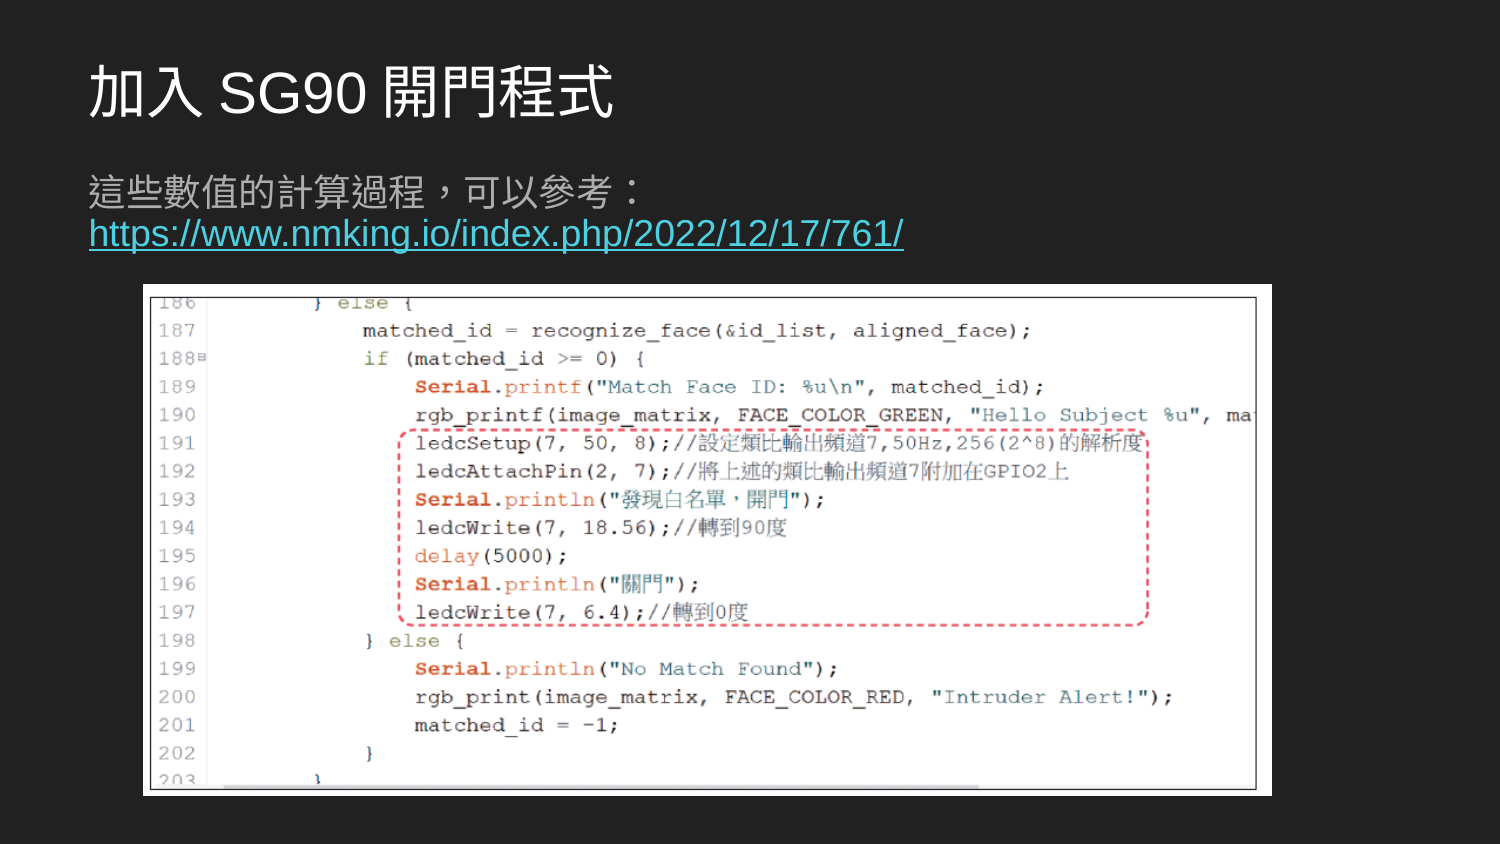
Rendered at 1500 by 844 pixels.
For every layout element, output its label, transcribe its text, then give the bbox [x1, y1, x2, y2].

list 這些數值的計算過程，可以參考：https://www.nmking.io/index.php/2022/12/17/761/ [77, 168, 1329, 570]
picture [143, 284, 1272, 796]
title 加入SG90開門程式 [77, 33, 1048, 157]
